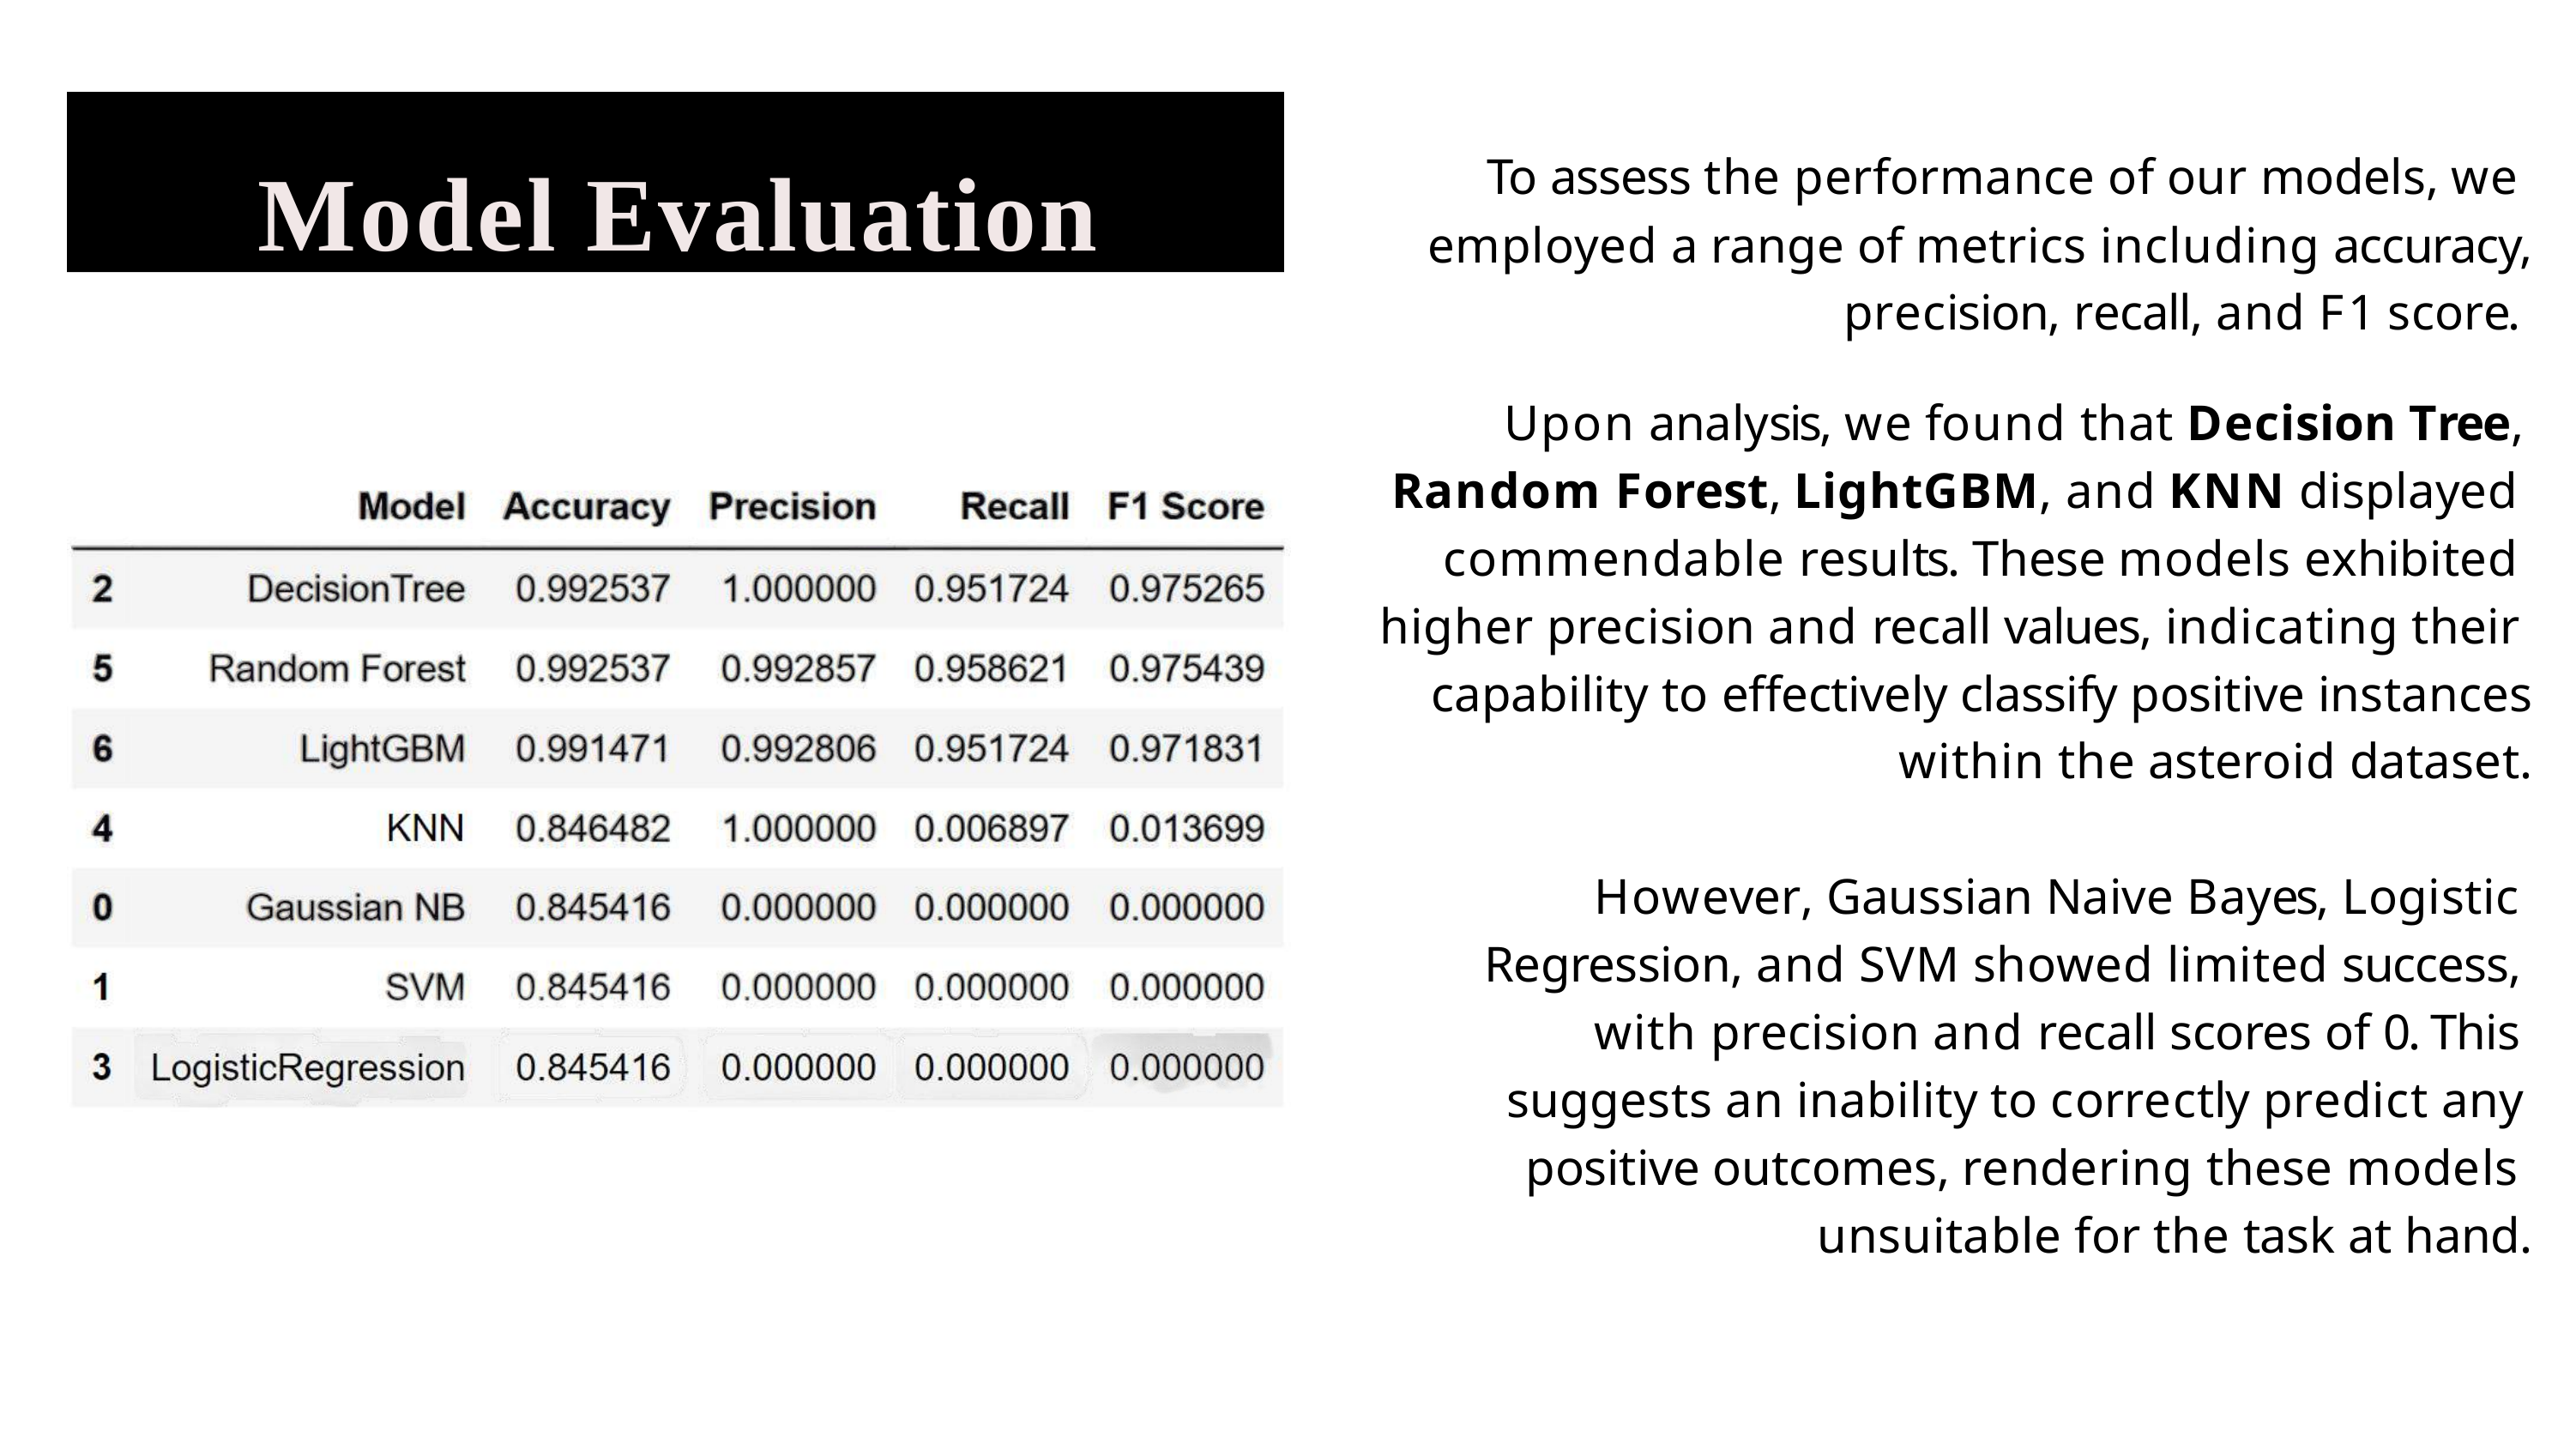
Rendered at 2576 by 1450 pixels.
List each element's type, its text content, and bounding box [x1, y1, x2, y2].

text_box Upon analysis, we found that Decision Tree, Random Forest, LightGBM, and KNN displayed commendable results. These models exhibited higher precision and recall values, indicating their capability to effectively classify positive instances within the asteroid dataset. However, Gaussian Naive Bayes, Logistic Regression, and SVM showed limited success, with precision and recall scores of 0. This suggests an inability to correctly predict any positive outcomes, rendering these models unsuitable for the task at hand. [1330, 381, 2534, 1263]
text_box Model Evaluation [67, 92, 1284, 273]
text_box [66, 489, 1291, 1112]
title To assess the performance of our models, we employed a range of metrics including accuracy, precision, recall, and F1 score. [1362, 134, 2534, 378]
